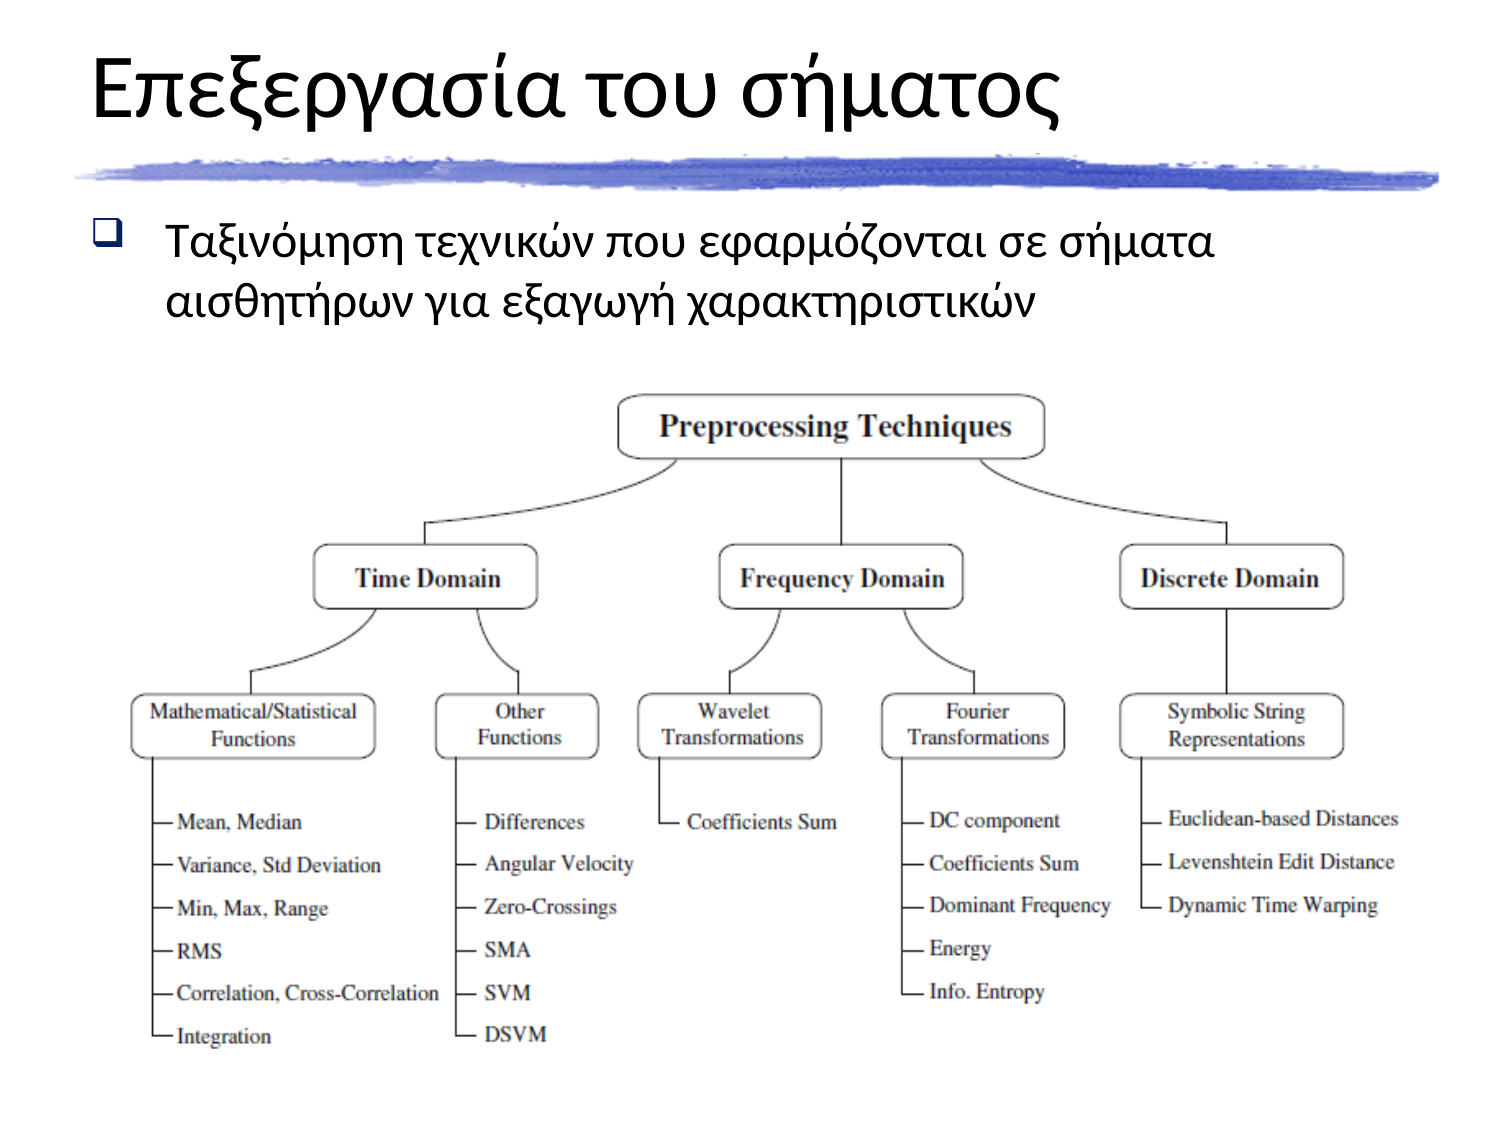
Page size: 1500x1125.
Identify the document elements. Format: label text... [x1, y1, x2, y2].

title Επεξεργασία του σήματος [75, 12, 1425, 150]
picture [62, 153, 1450, 200]
picture [74, 387, 1413, 1076]
list Ταξινόμηση τεχνικών που εφαρμόζονται σε σήματα αισθητήρων για εξαγωγή χαρακτηριστικών [75, 200, 1463, 438]
